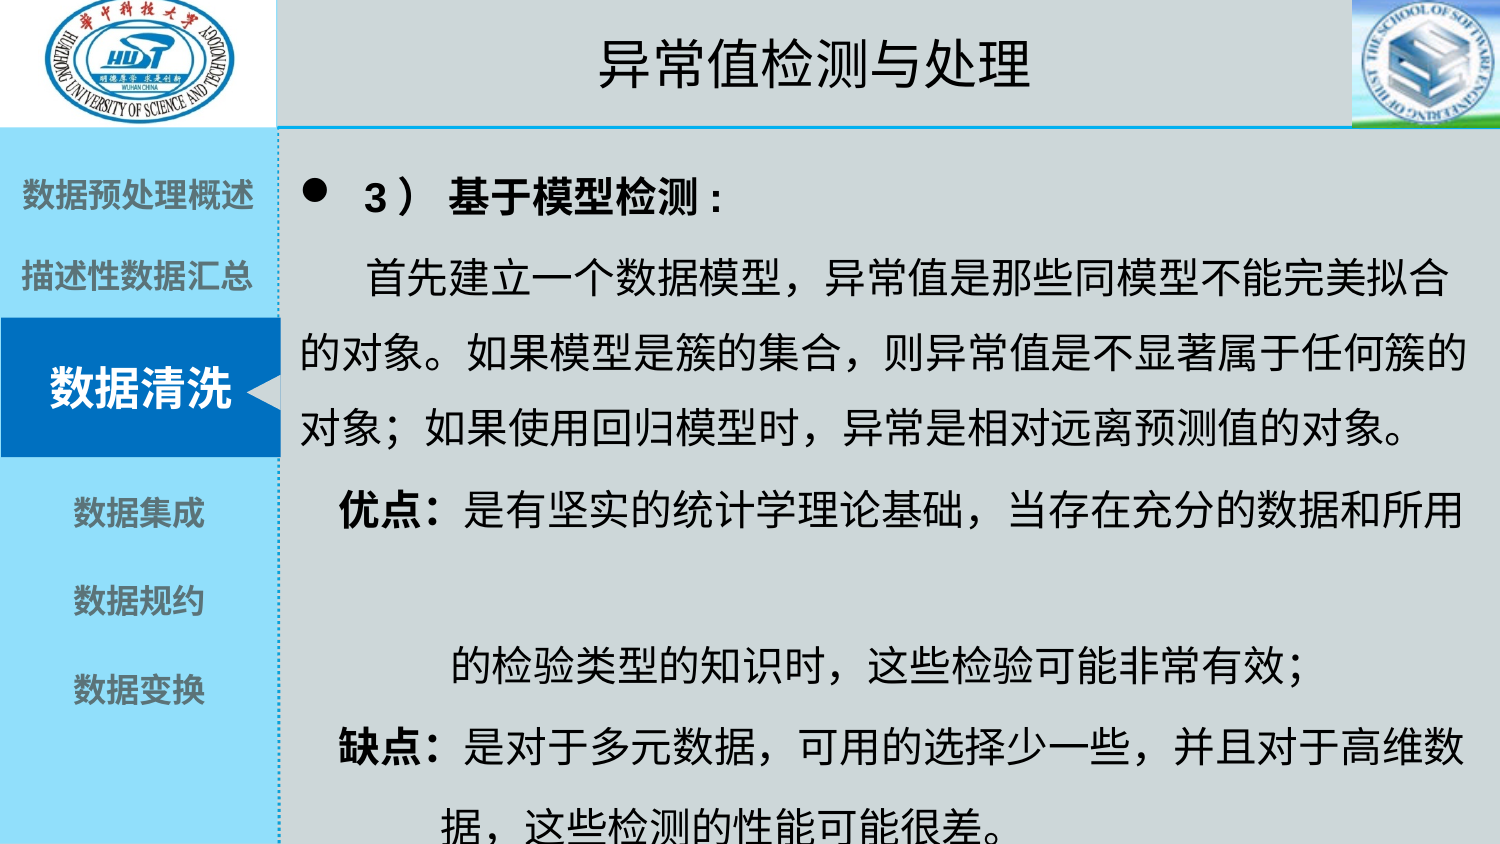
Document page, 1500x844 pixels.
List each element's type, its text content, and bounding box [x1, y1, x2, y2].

text_box 3） 基于模型检测: 首先建立一个数据模型，异常值是那些同模型不能完美拟合的对象。如果模型是簇的集合，则异常值是不显著属于任何簇的对象；如果使用回归模型时，异常是相对远离预测值的对象。 优点：是有坚实的统计学理论基础，当存在充分的数据和所用 的检验类型的知识时，这些检验可能非常有效； 缺点：是对于多元数据，可用的选择少一些，并且对于高维数 据，这些检测的性能可能很差。 [284, 138, 1484, 800]
picture [1353, 0, 1500, 127]
picture [38, 0, 241, 127]
text_box 异常值检测与处理 [277, 0, 1353, 127]
